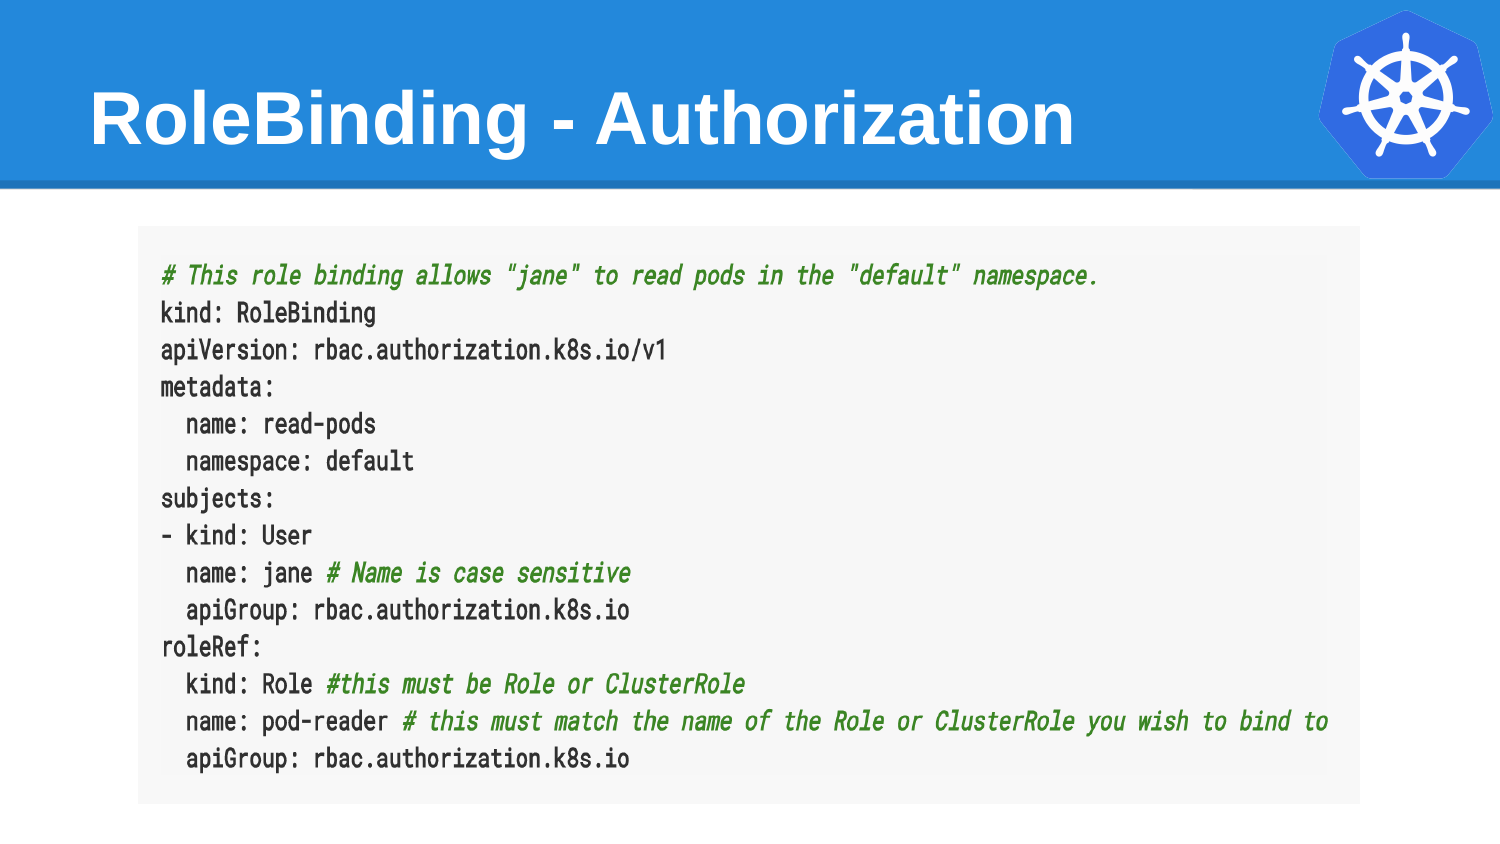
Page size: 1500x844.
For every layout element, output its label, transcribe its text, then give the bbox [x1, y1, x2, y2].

picture [1318, 7, 1494, 182]
picture [115, 194, 1361, 804]
text_box RoleBinding - Authorization [75, 33, 1425, 175]
